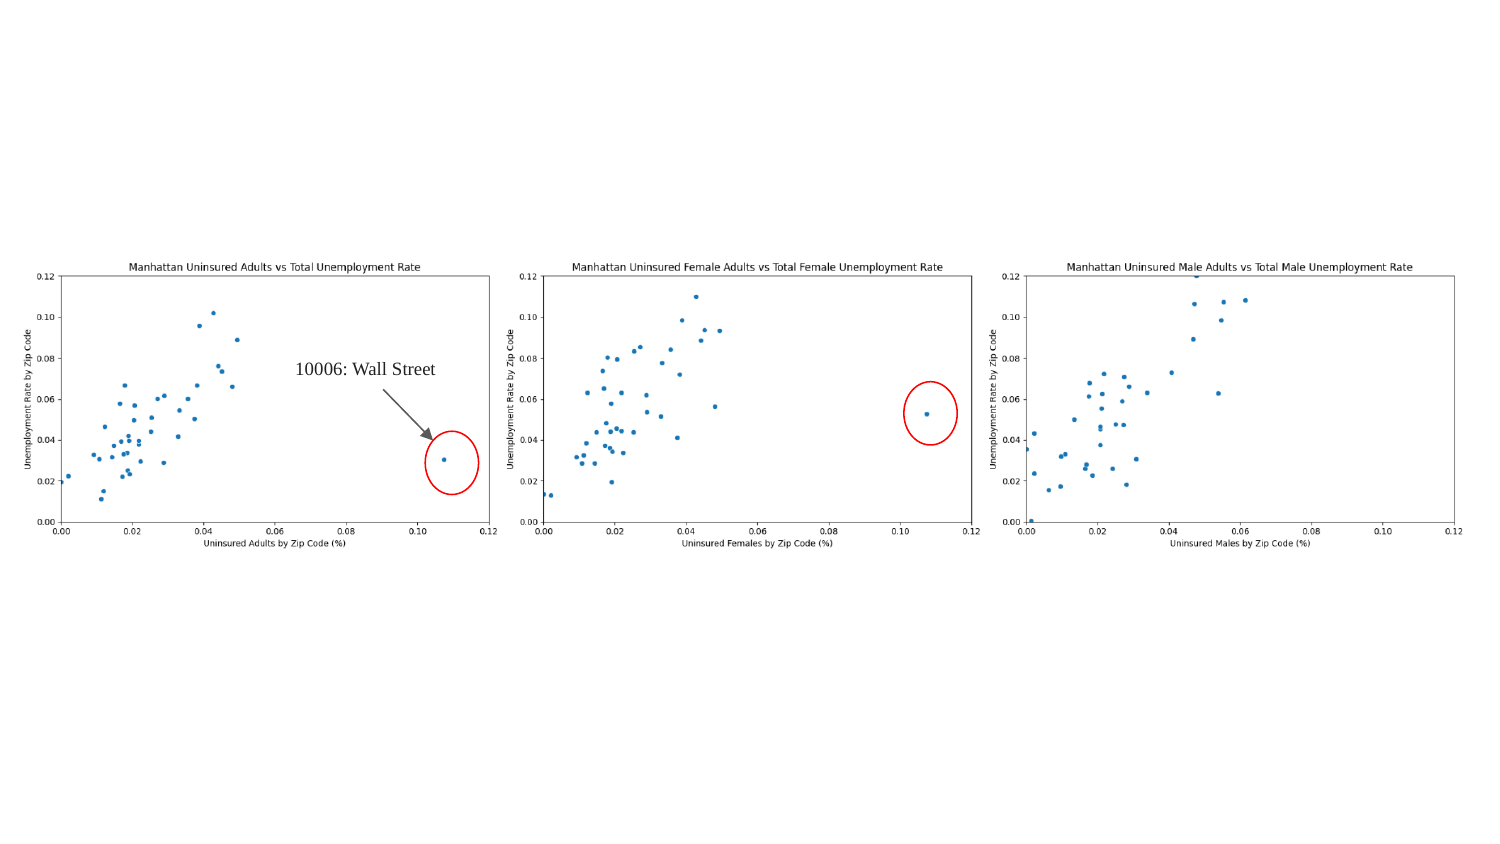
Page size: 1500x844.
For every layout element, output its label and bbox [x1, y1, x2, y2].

picture [18, 256, 1470, 555]
text_box [382, 389, 434, 441]
